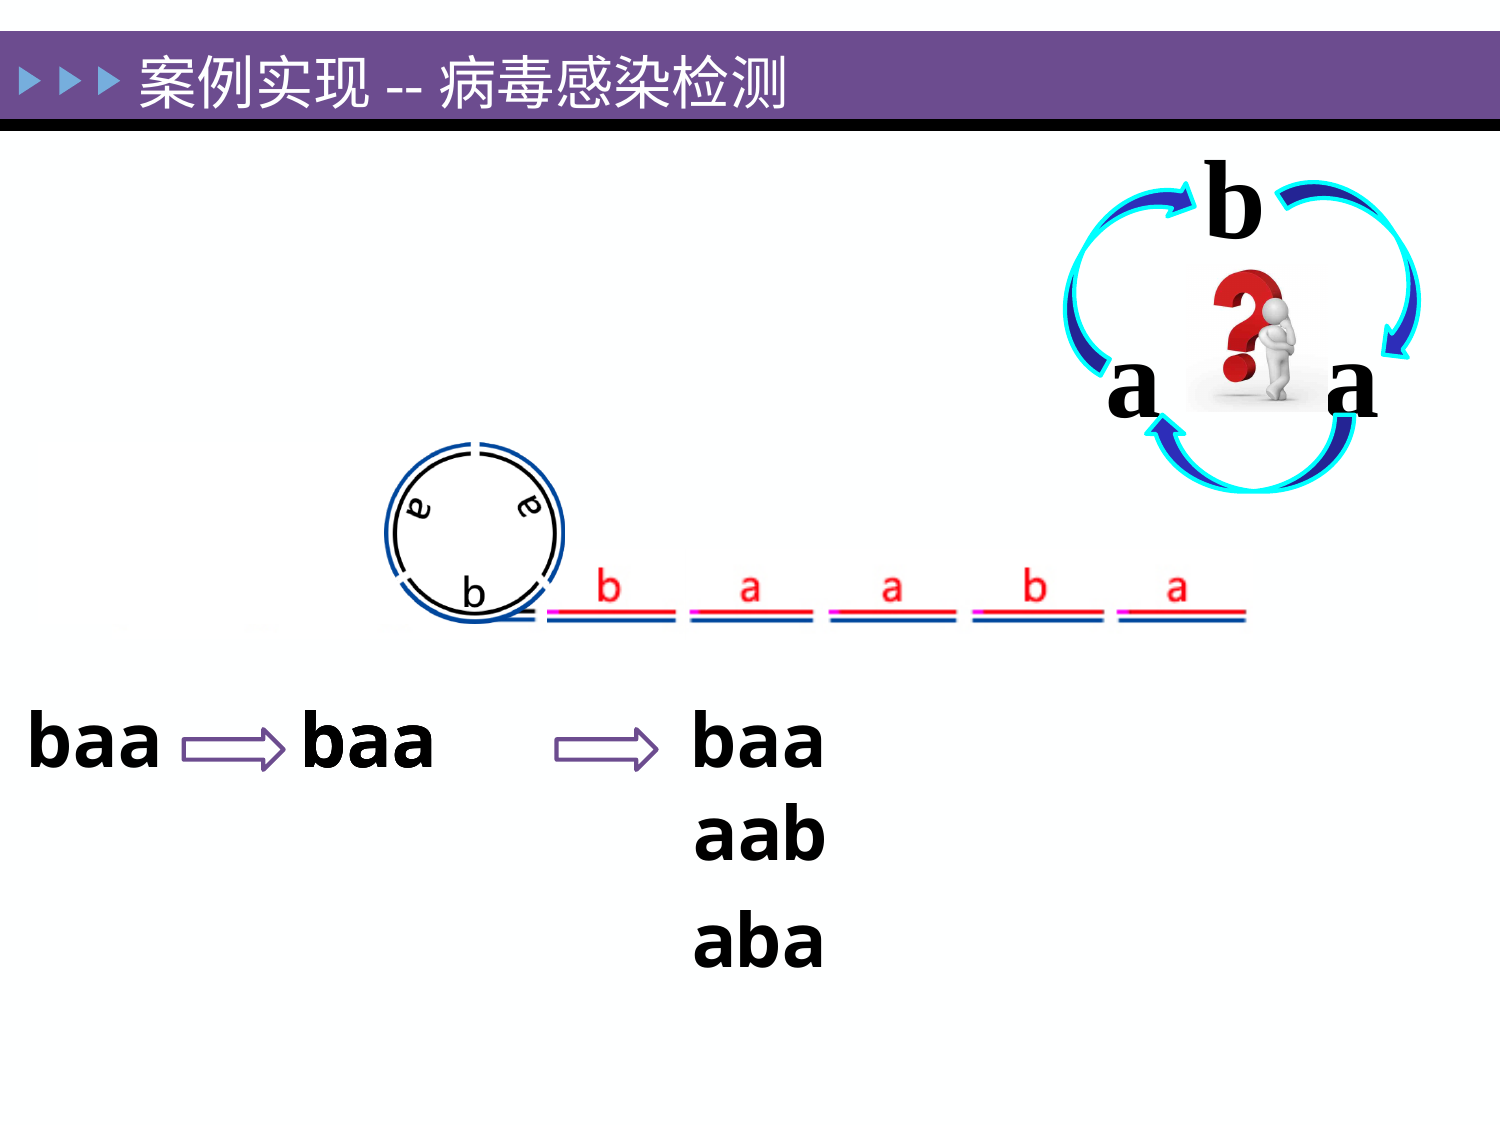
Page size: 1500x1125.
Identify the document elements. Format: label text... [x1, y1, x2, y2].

text_box baa [286, 685, 452, 791]
text_box 案例实现--病毒感染检测 [123, 31, 934, 131]
text_box aba [676, 884, 841, 990]
text_box [554, 727, 659, 772]
text_box baa [12, 685, 178, 791]
text_box [181, 727, 286, 772]
text_box aab [677, 778, 843, 883]
text_box baa [676, 685, 841, 791]
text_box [1080, 118, 1406, 492]
picture [38, 442, 1253, 640]
picture [1186, 264, 1328, 412]
